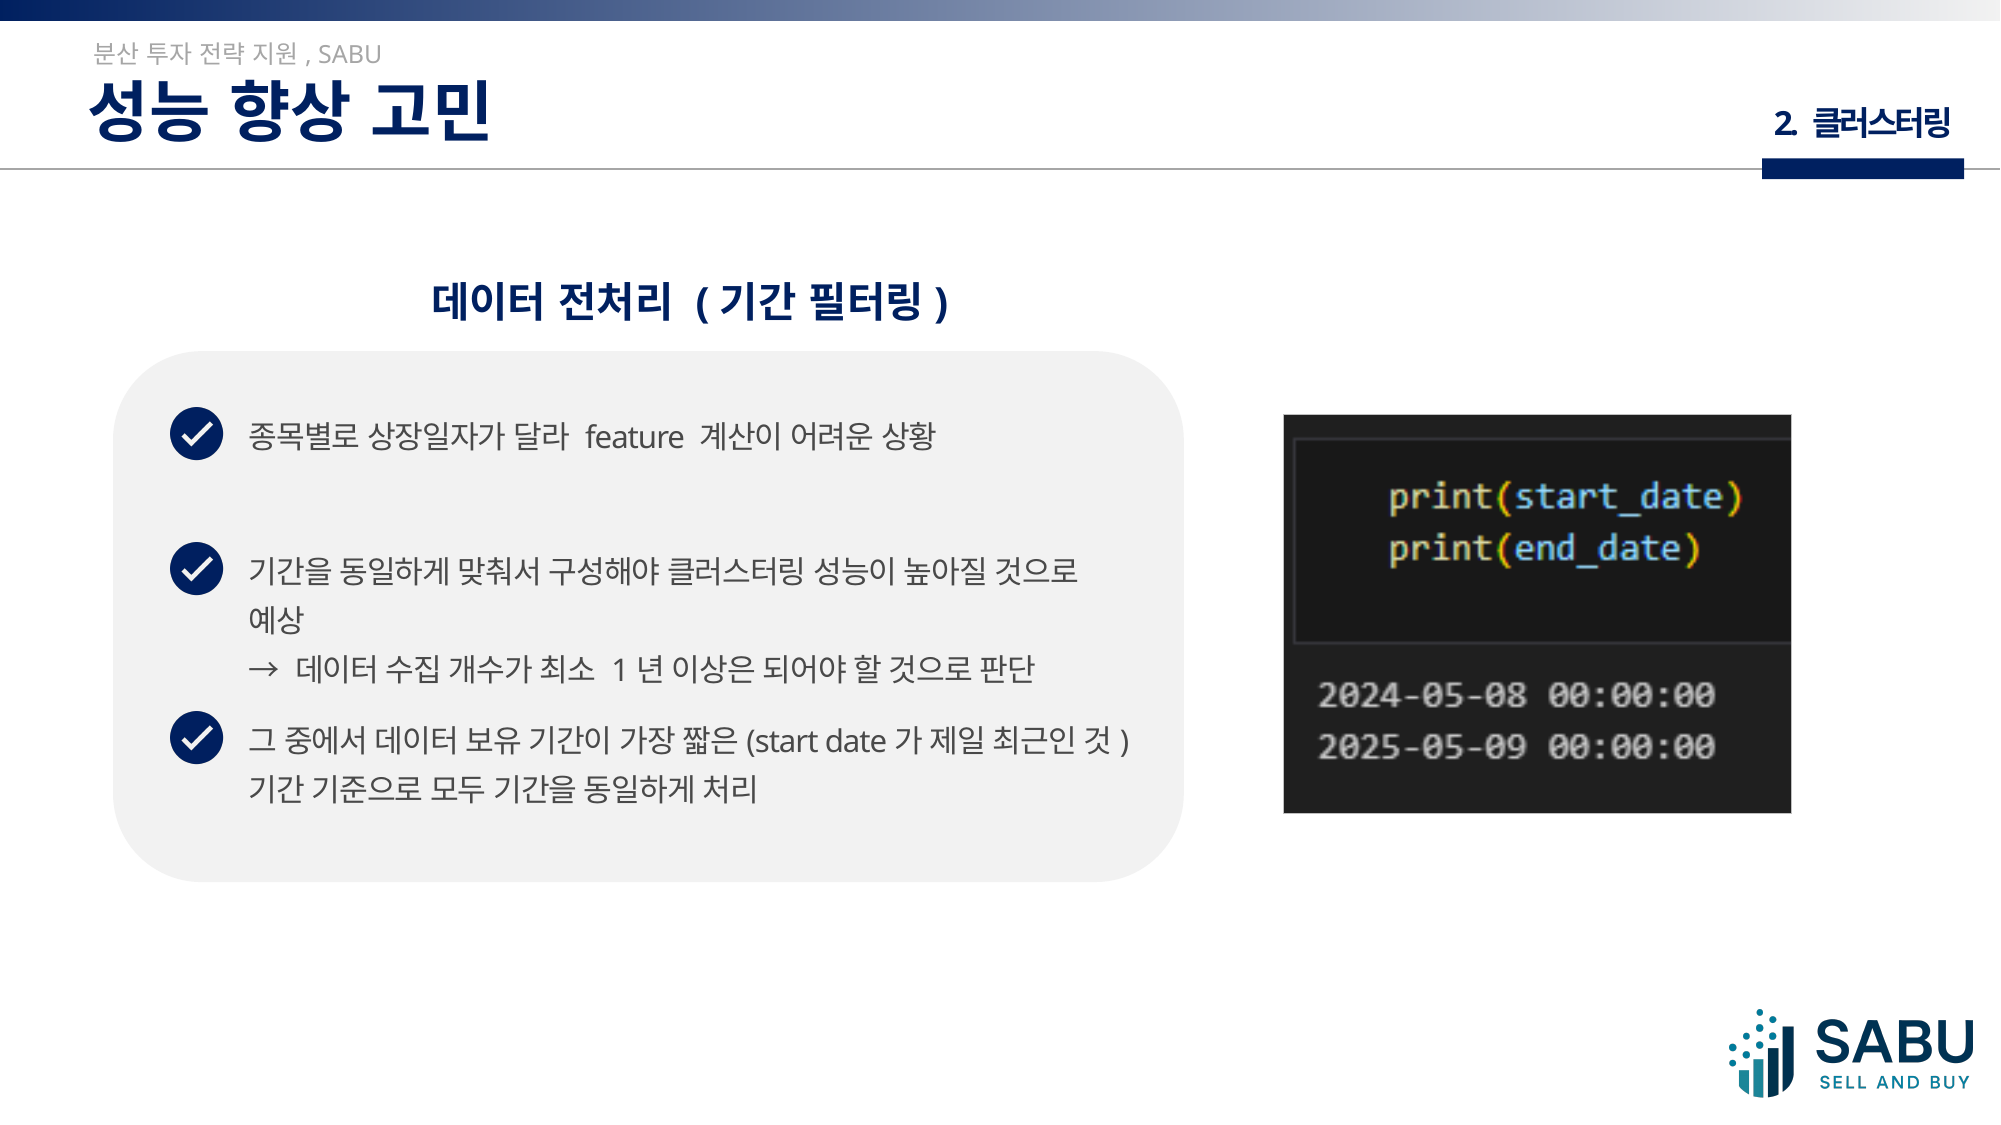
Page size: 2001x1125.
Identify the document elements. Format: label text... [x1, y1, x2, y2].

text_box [1758, 101, 1968, 180]
text_box [111, 349, 1186, 884]
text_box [163, 399, 1101, 467]
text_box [163, 535, 1132, 636]
picture [1729, 1009, 1973, 1098]
text_box 분산 투자 전략 지원, SABU [94, 38, 407, 69]
picture [1283, 414, 1792, 815]
text_box 성능 향상 고민 [87, 70, 809, 151]
text_box 데이터 전처리 (기간 필터링) [329, 275, 1051, 326]
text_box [163, 704, 1132, 805]
text_box [0, 0, 2000, 22]
